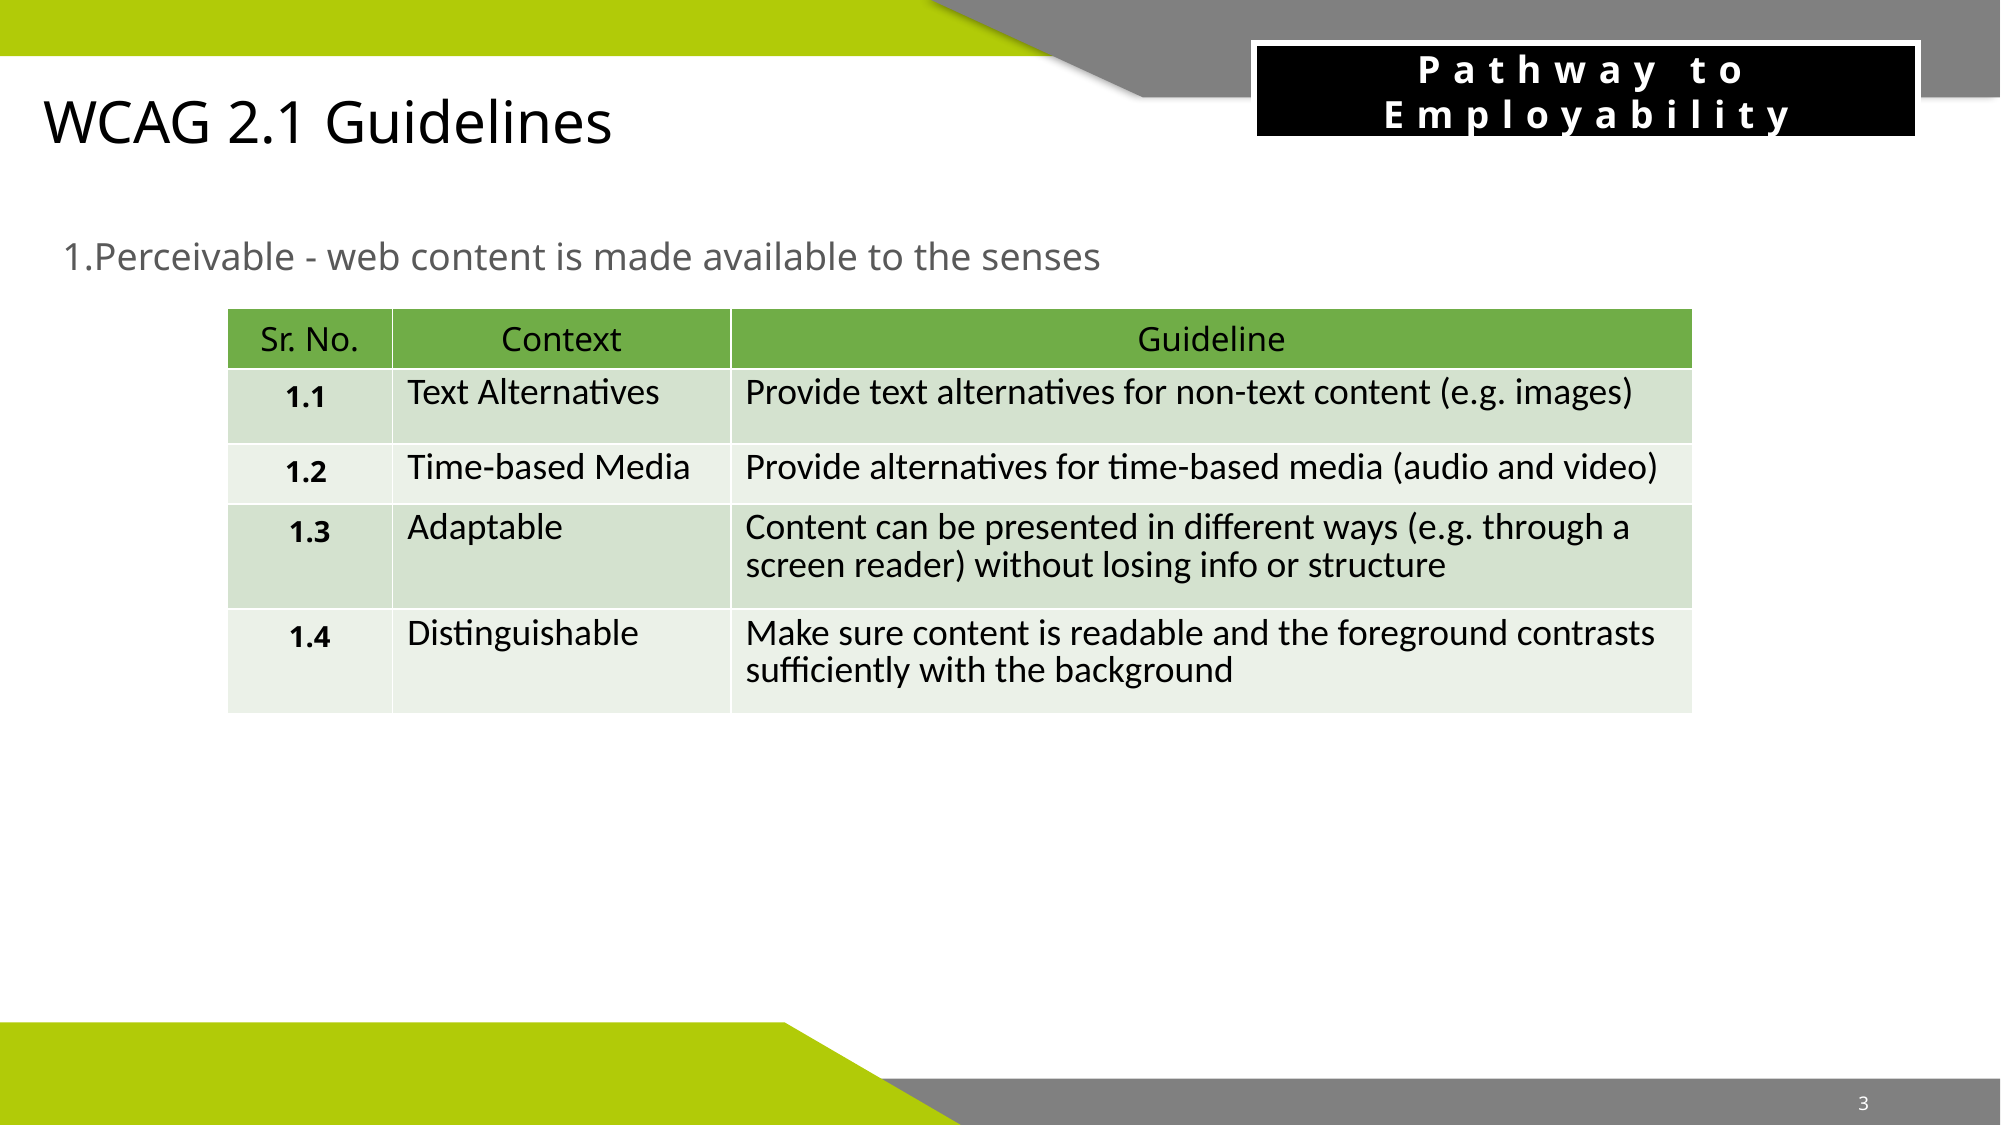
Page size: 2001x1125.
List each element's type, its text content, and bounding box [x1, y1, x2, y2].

table_cell Distinguishable [393, 610, 730, 713]
table_cell Provide text alternatives for non-text content (e.g. images) [732, 370, 1692, 443]
table_header Context [393, 309, 730, 368]
table_cell 1.4 [228, 610, 392, 713]
table_header Guideline [732, 309, 1692, 368]
table_header Sr. No. [228, 309, 392, 368]
table_cell Text Alternatives [393, 370, 730, 443]
table_cell 1.2 [228, 445, 392, 503]
text_box Perceivable - web content is made available to the senses [47, 214, 2000, 286]
table_cell Content can be presented in different ways (e.g. through a screen reader) without losing info or structure [732, 505, 1692, 608]
table_cell Make sure content is readable and the foreground contrasts sufficiently with the background [732, 610, 1692, 713]
table_cell Provide alternatives for time-based media (audio and video) [732, 445, 1692, 503]
text_box WCAG 2.1 Guidelines [28, 78, 1263, 163]
table_cell Adaptable [393, 505, 730, 608]
table_cell 1.1 [228, 370, 392, 443]
table_cell Time‐based Media [393, 445, 730, 503]
table_cell 1.3 [228, 505, 392, 608]
